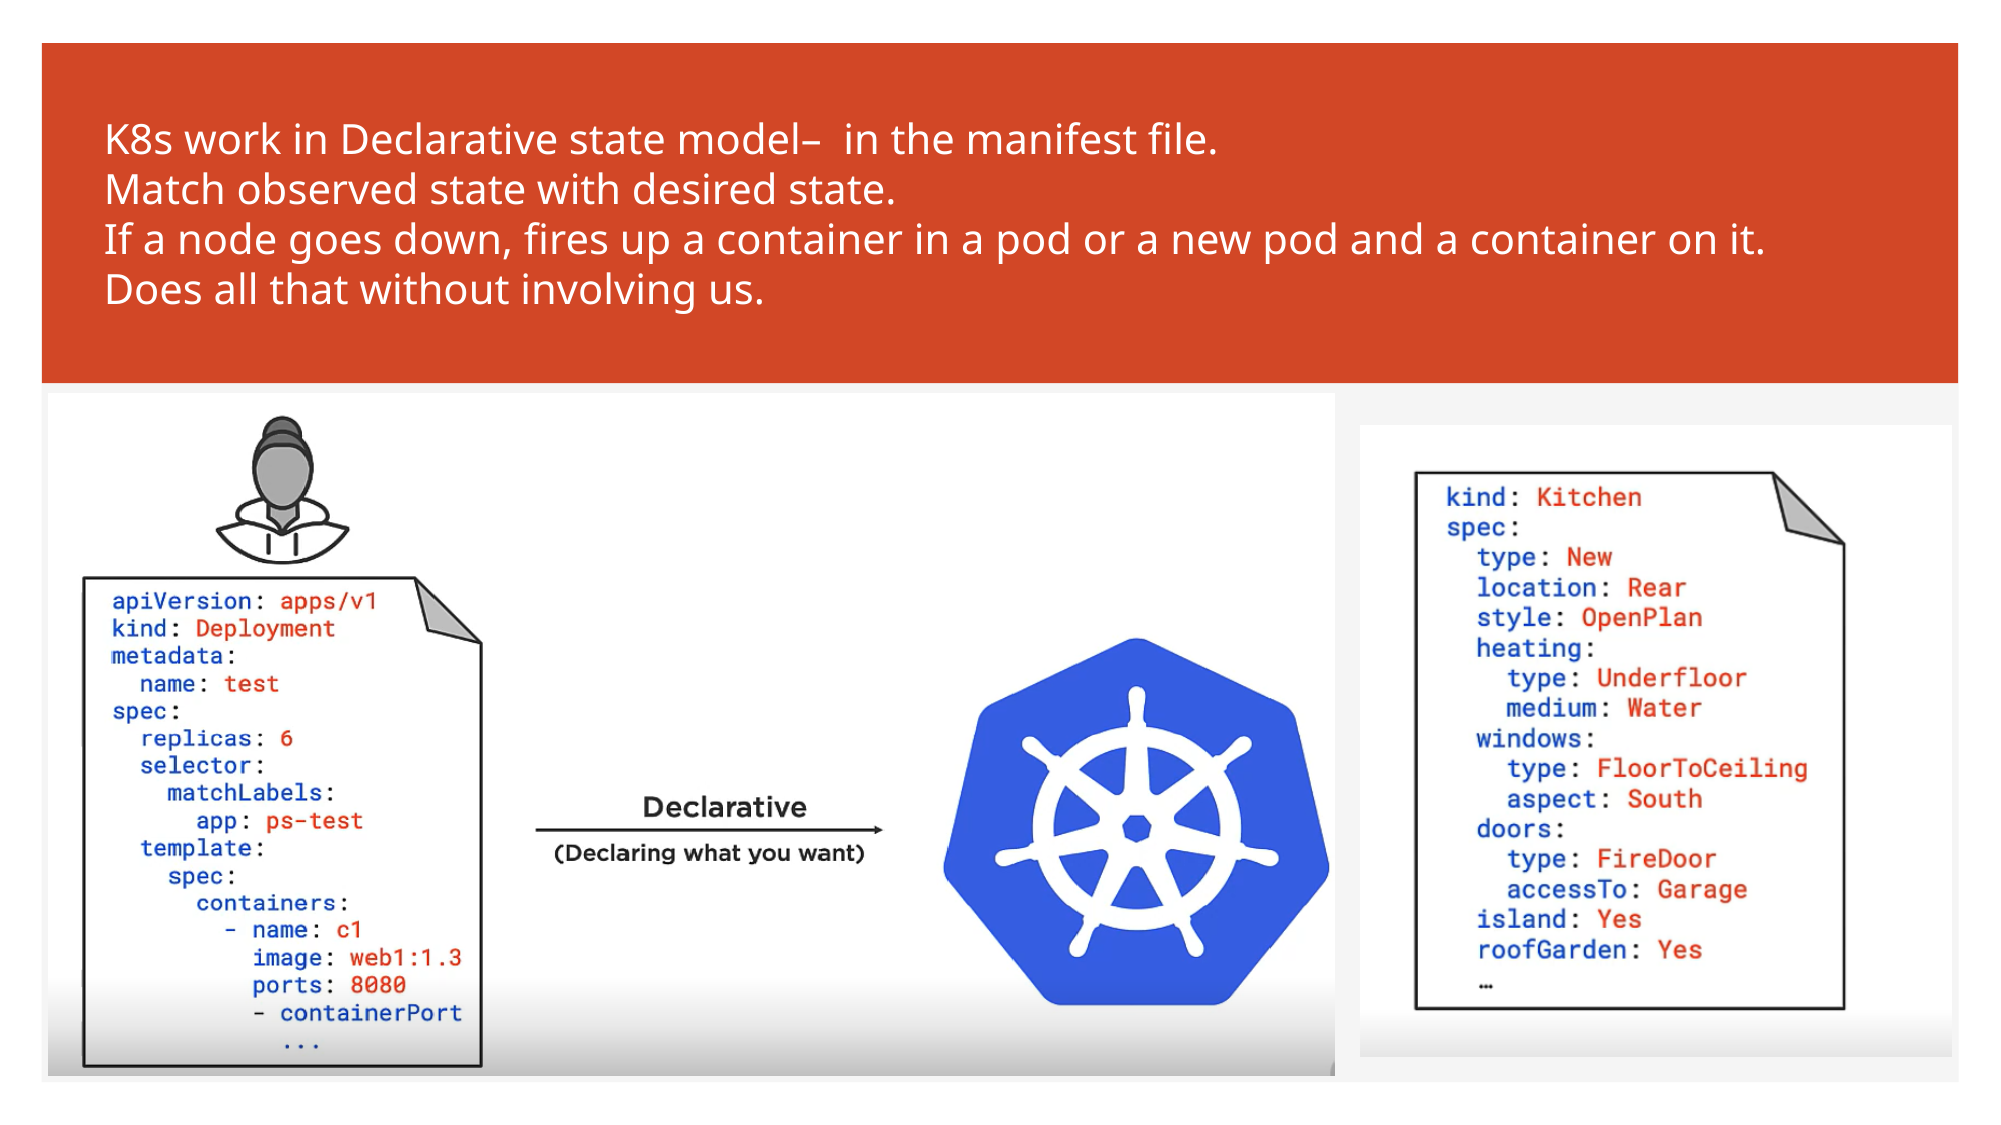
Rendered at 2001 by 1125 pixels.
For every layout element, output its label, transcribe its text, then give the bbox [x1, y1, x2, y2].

title K8s work in Declarative state model– in the manifest file. Match observed state with desired state. If a node goes down, fires up a container in a pod or a new pod and a container on it. Does all that without involving us. [88, 91, 1863, 321]
picture [1360, 425, 1952, 1057]
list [48, 393, 1335, 1076]
